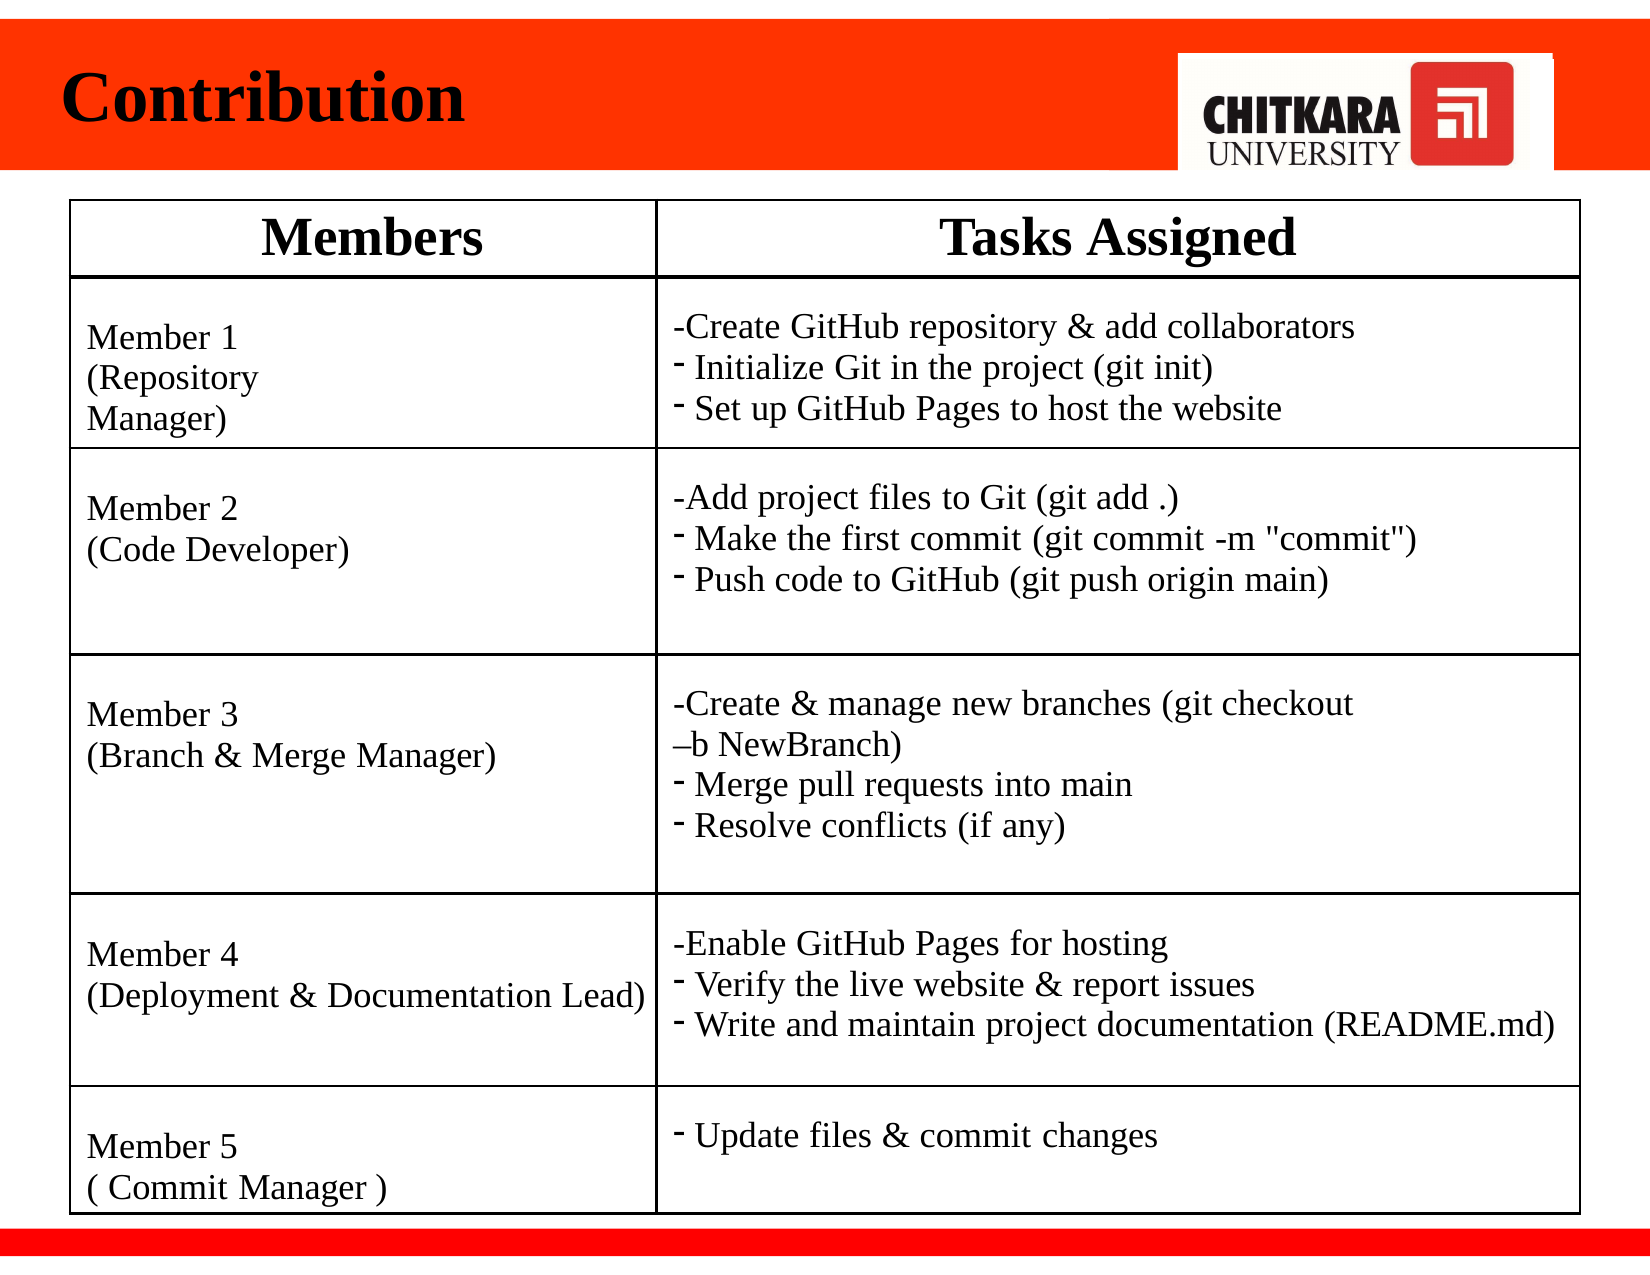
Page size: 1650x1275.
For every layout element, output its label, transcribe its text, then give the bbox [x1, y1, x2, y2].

table_cell Member 5 ( Commit Manager ) [71, 1087, 655, 1212]
table_cell Update files & commit changes [658, 1087, 1579, 1212]
table_cell Member 2 (Code Developer) [71, 449, 655, 653]
table_cell -Create GitHub repository & add collaborators Initialize Git in the project (git init) Set up GitHub Pages to host the website [658, 279, 1579, 447]
table_header Tasks Assigned [658, 201, 1579, 275]
title Contribution [44, 45, 685, 262]
table_cell -Add project files to Git (git add .) Make the first commit (git commit -m "commit") Push code to GitHub (git push origin main) [658, 449, 1579, 653]
table_cell Member 3 (Branch & Merge Manager) [71, 656, 655, 892]
table_header Members [71, 201, 655, 275]
table_cell Member 1 (Repository Manager) [71, 279, 655, 447]
picture [1182, 59, 1530, 170]
table_cell -Create & manage new branches (git checkout –b NewBranch) Merge pull requests into main Resolve conflicts (if any) [658, 656, 1579, 892]
table_cell -Enable GitHub Pages for hosting Verify the live website & report issues Write and maintain project documentation (README.md) [658, 895, 1579, 1085]
table_cell Member 4 (Deployment & Documentation Lead) [71, 895, 655, 1085]
